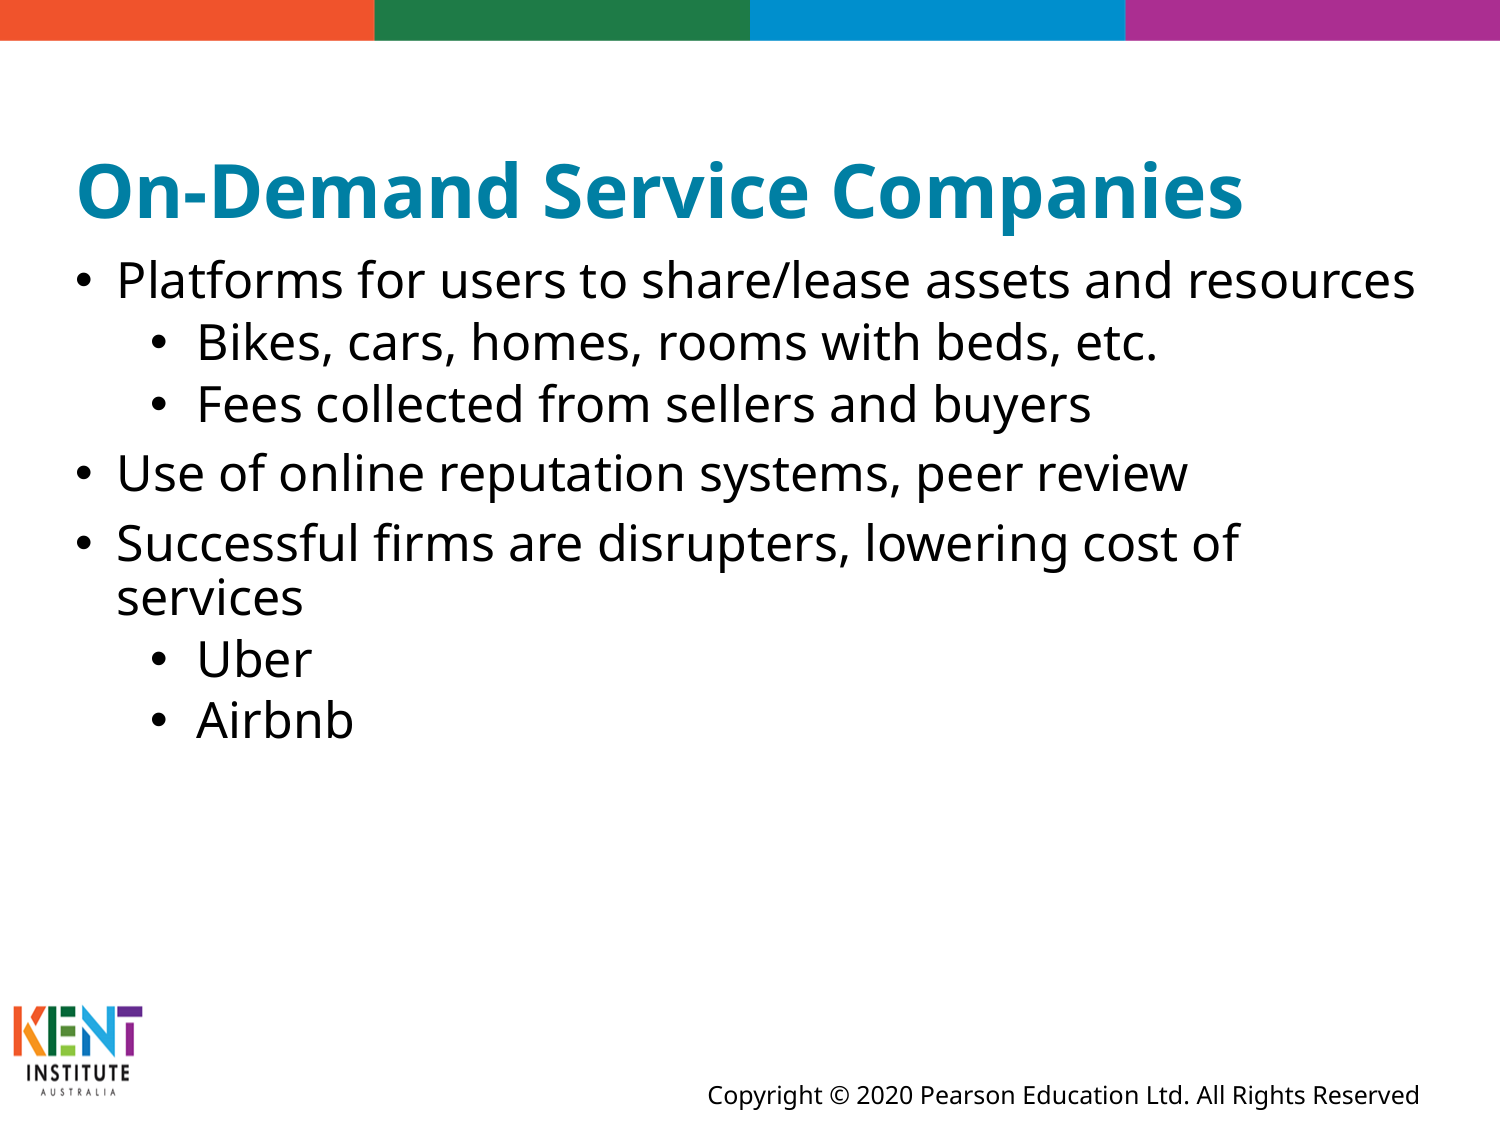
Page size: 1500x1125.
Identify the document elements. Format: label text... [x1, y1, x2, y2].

picture [0, 0, 749, 41]
title On-Demand Service Companies [75, 53, 1425, 234]
picture [0, 988, 156, 1114]
picture [1125, 0, 1500, 41]
list Platforms for users to share/lease assets and resources Bikes, cars, homes, rooms with beds, etc. Fees collected from sellers and buyers Use of online reputation systems, peer review Successful firms are disrupters, lowering cost of services Uber Airbnb [75, 255, 1425, 983]
